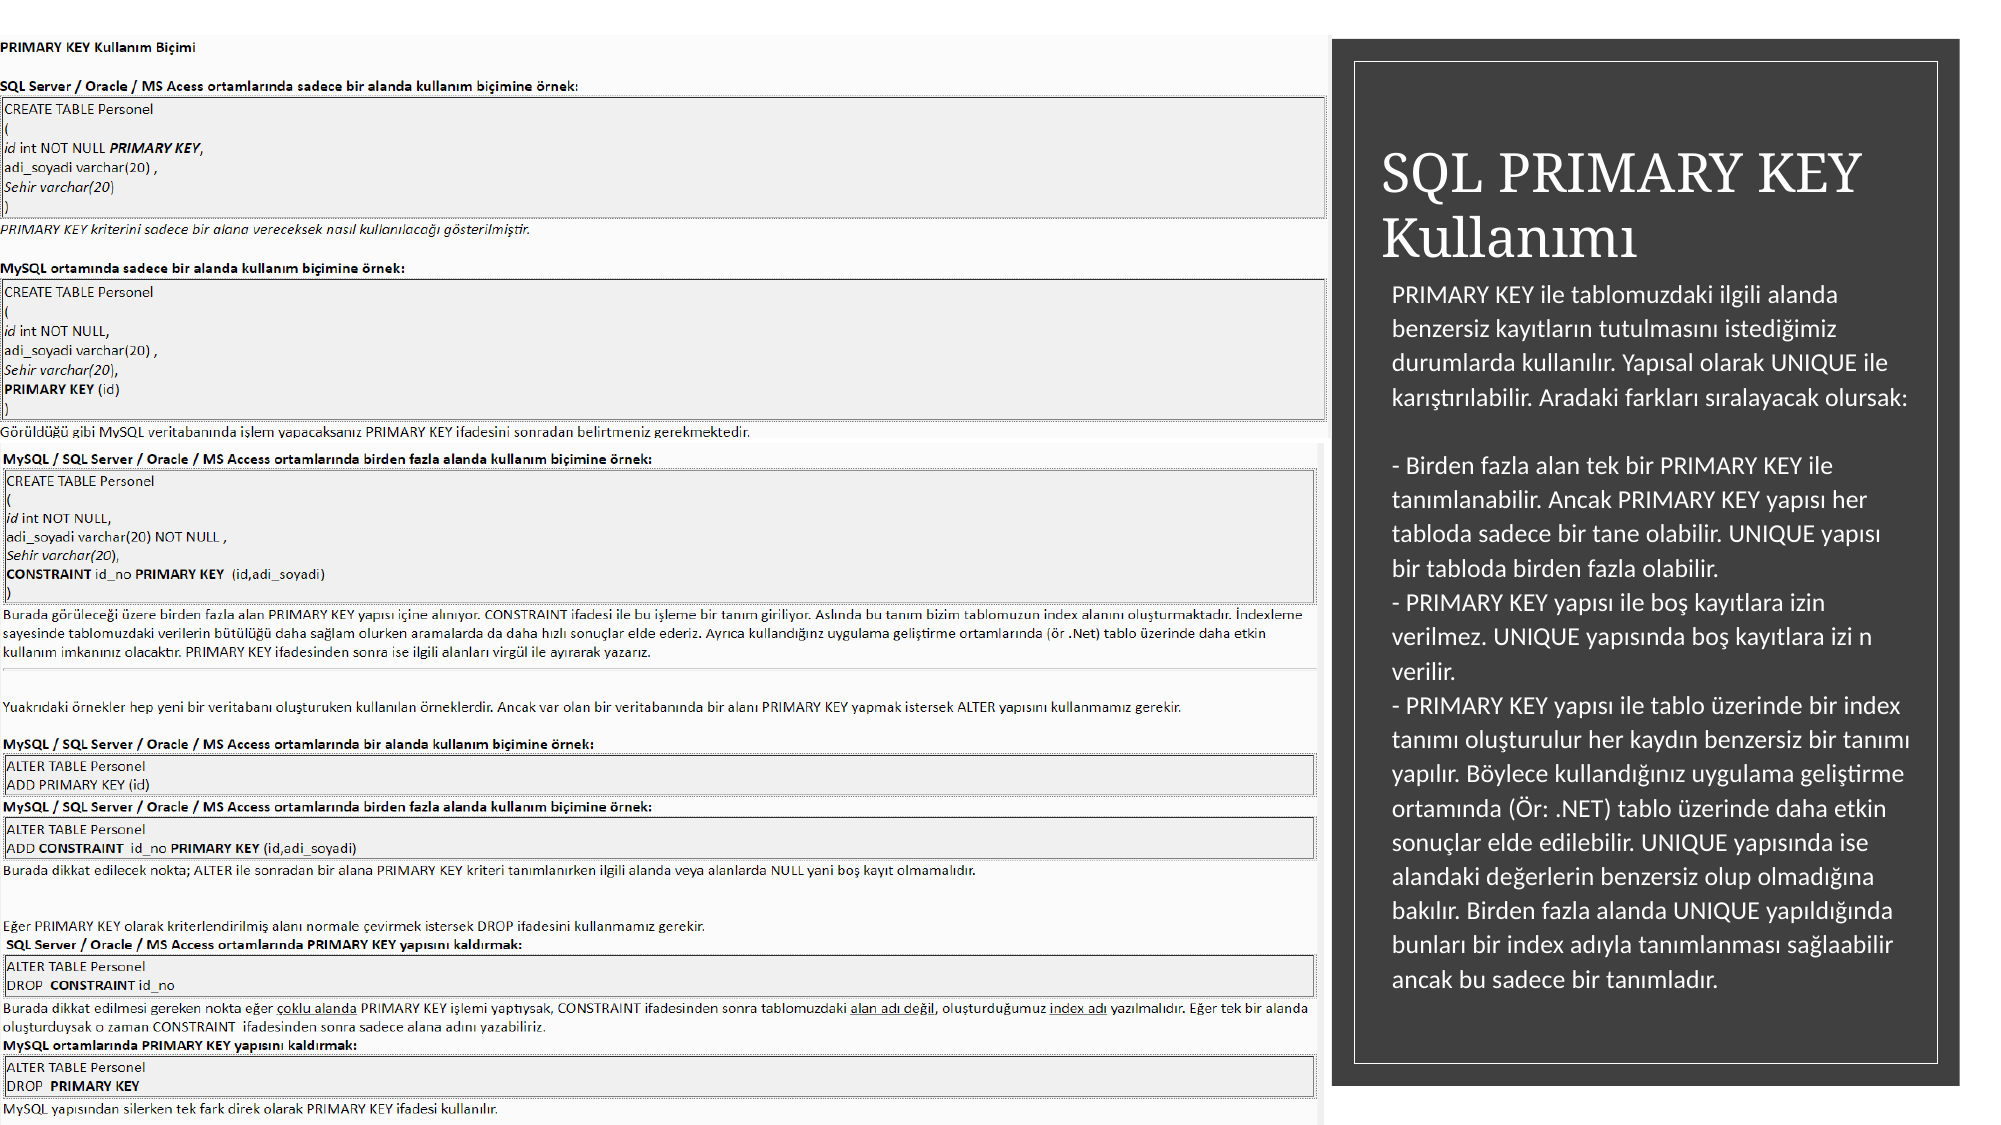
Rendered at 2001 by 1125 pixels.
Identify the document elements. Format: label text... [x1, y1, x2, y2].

list PRIMARY KEY ile tablomuzdaki ilgili alanda benzersiz kayıtların tutulmasını istediğimiz durumlarda kullanılır. Yapısal olarak UNIQUE ile karıştırılabilir. Aradaki farkları sıralayacak olursak: - Birden fazla alan tek bir PRIMARY KEY ile tanımlanabilir. Ancak PRIMARY KEY yapısı her tabloda sadece bir tane olabilir. UNIQUE yapısı bir tabloda birden fazla olabilir. - PRIMARY KEY yapısı ile boş kayıtlara izin verilmez. UNIQUE yapısında boş kayıtlara izi n verilir. - PRIMARY KEY yapısı ile tablo üzerinde bir index tanımı oluşturulur her kaydın benzersiz bir tanımı yapılır. Böylece kullandığınız uygulama geliştirme ortamında (Ör: .NET) tablo üzerinde daha etkin sonuçlar elde edilebilir. UNIQUE yapısında ise alandaki değerlerin benzersiz olup olmadığına bakılır. Birden fazla alanda UNIQUE yapıldığında bunları bir index adıyla tanımlanması sağlaabilir ancak bu sadece bir tanımladır. [1376, 266, 1930, 1058]
picture [0, 35, 1332, 438]
title SQL PRIMARY KEY Kullanımı [1366, 86, 1907, 276]
picture [0, 443, 1324, 1125]
